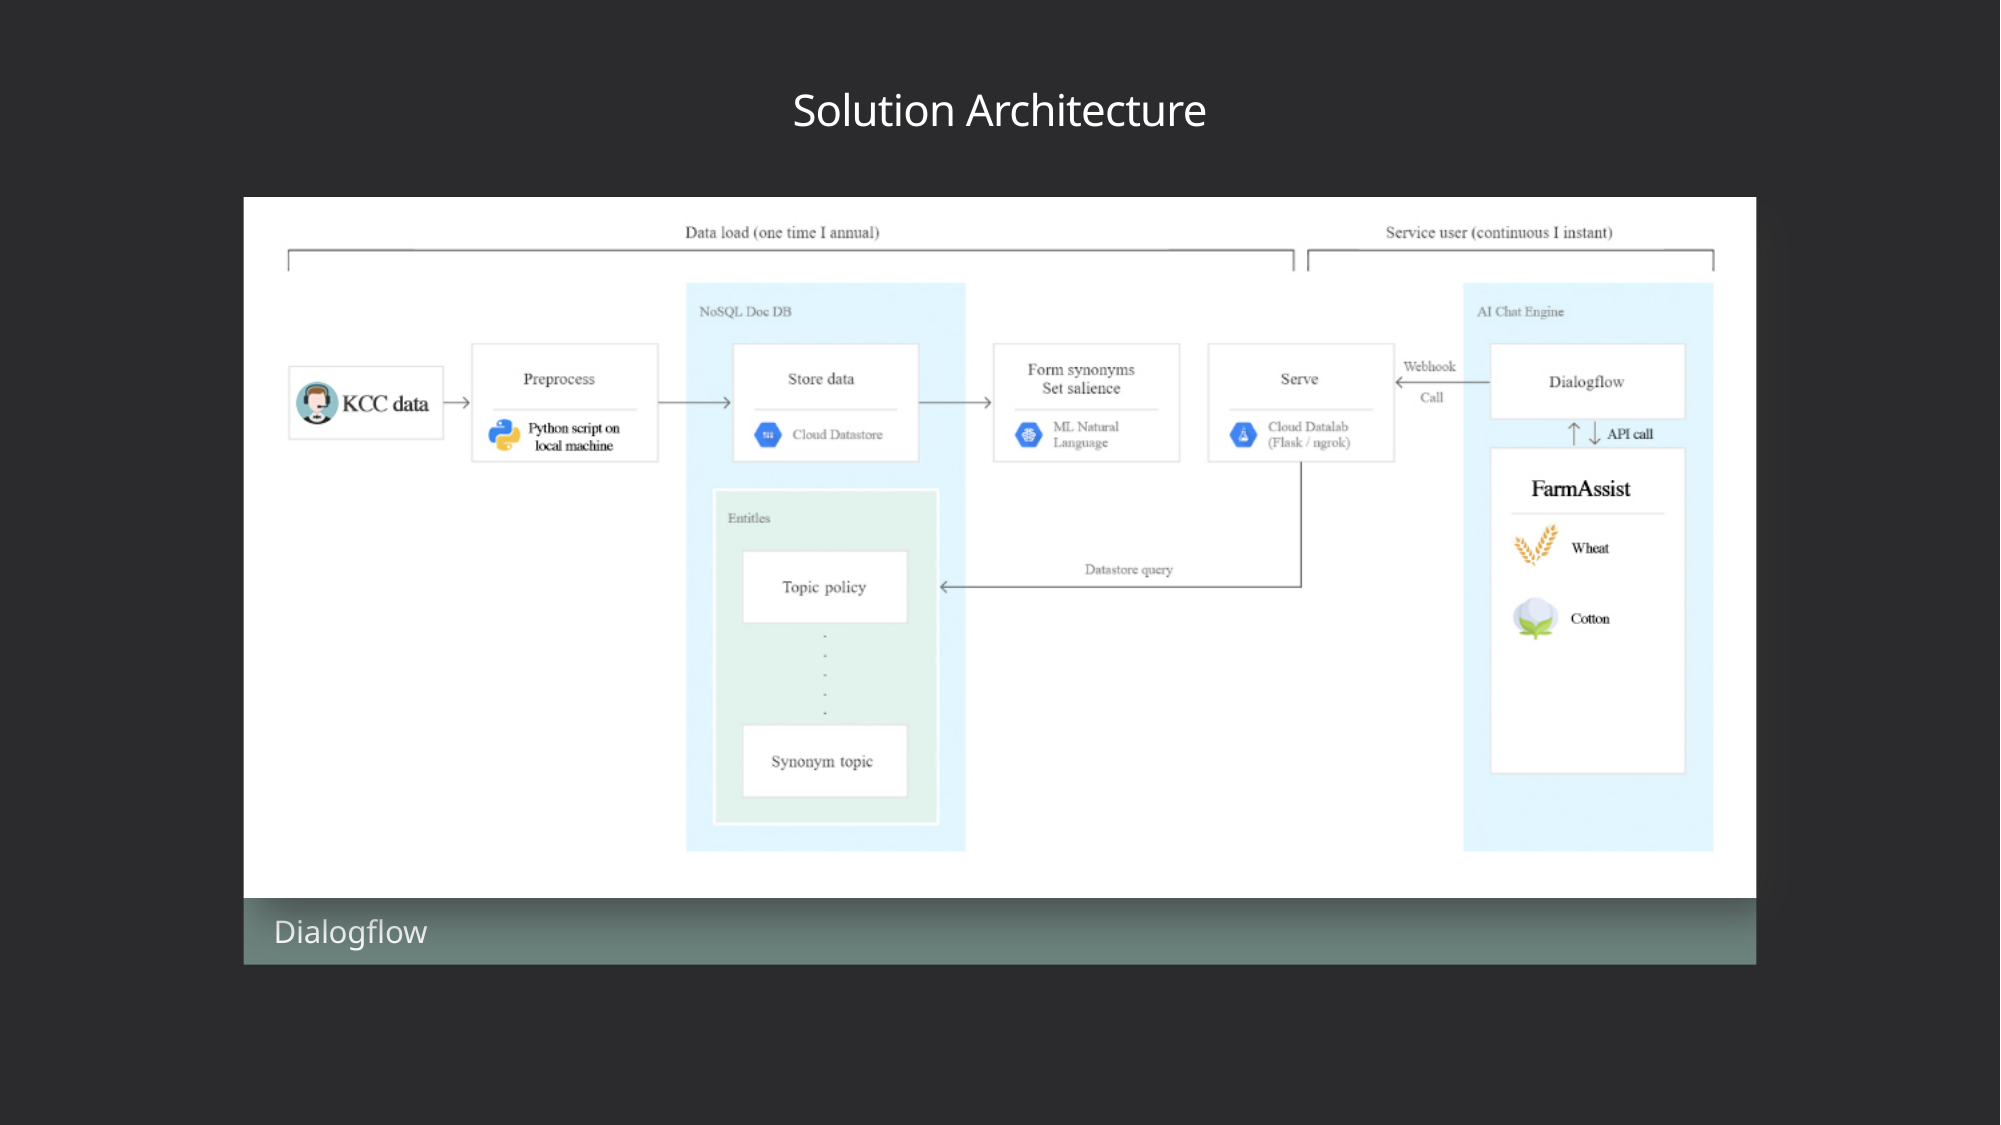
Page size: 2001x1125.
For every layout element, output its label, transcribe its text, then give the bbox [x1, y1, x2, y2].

picture [243, 197, 1757, 898]
title Solution Architecture [150, 45, 1850, 180]
list Dialogflow [243, 931, 1757, 965]
